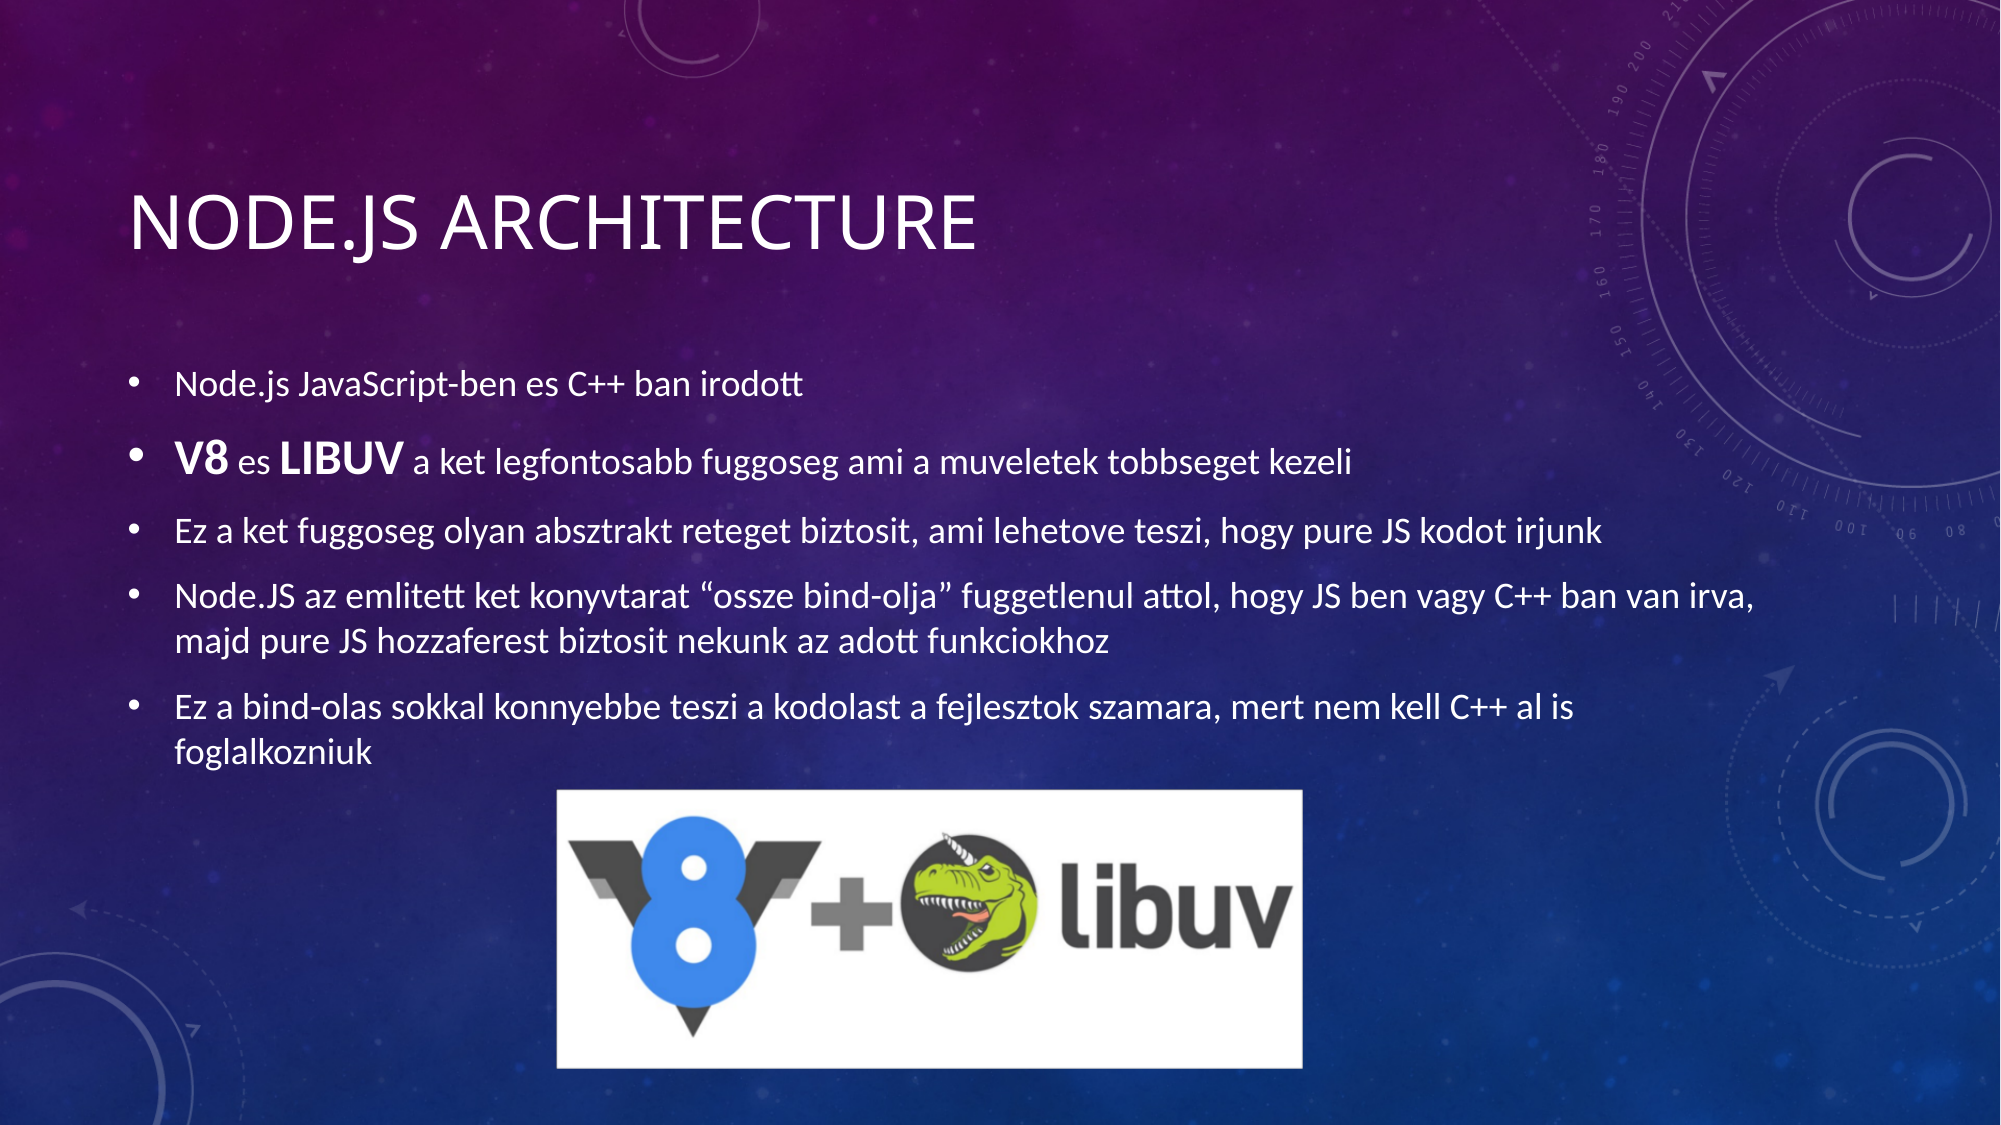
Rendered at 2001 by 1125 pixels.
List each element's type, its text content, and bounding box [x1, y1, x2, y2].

list Node.js JavaScript-ben es C++ ban irodott V8 es LIBUV a ket legfontosabb fuggoseg ami a muveletek tobbseget kezeli Ez a ket fuggoseg olyan absztrakt reteget biztosit, ami lehetove teszi, hogy pure JS kodot irjunk Node.JS az emlitett ket konyvtarat “ossze bind-olja” fuggetlenul attol, hogy JS ben vagy C++ ban van irva, majd pure JS hozzaferest biztosit nekunk az adott funkciokhoz Ez a bind-olas sokkal konnyebbe teszi a kodolast a fejlesztok szamara, mert nem kell C++ al is foglalkozniuk [112, 351, 1775, 950]
picture [0, 0, 2001, 1125]
title Node.js architecture [112, 99, 1775, 339]
